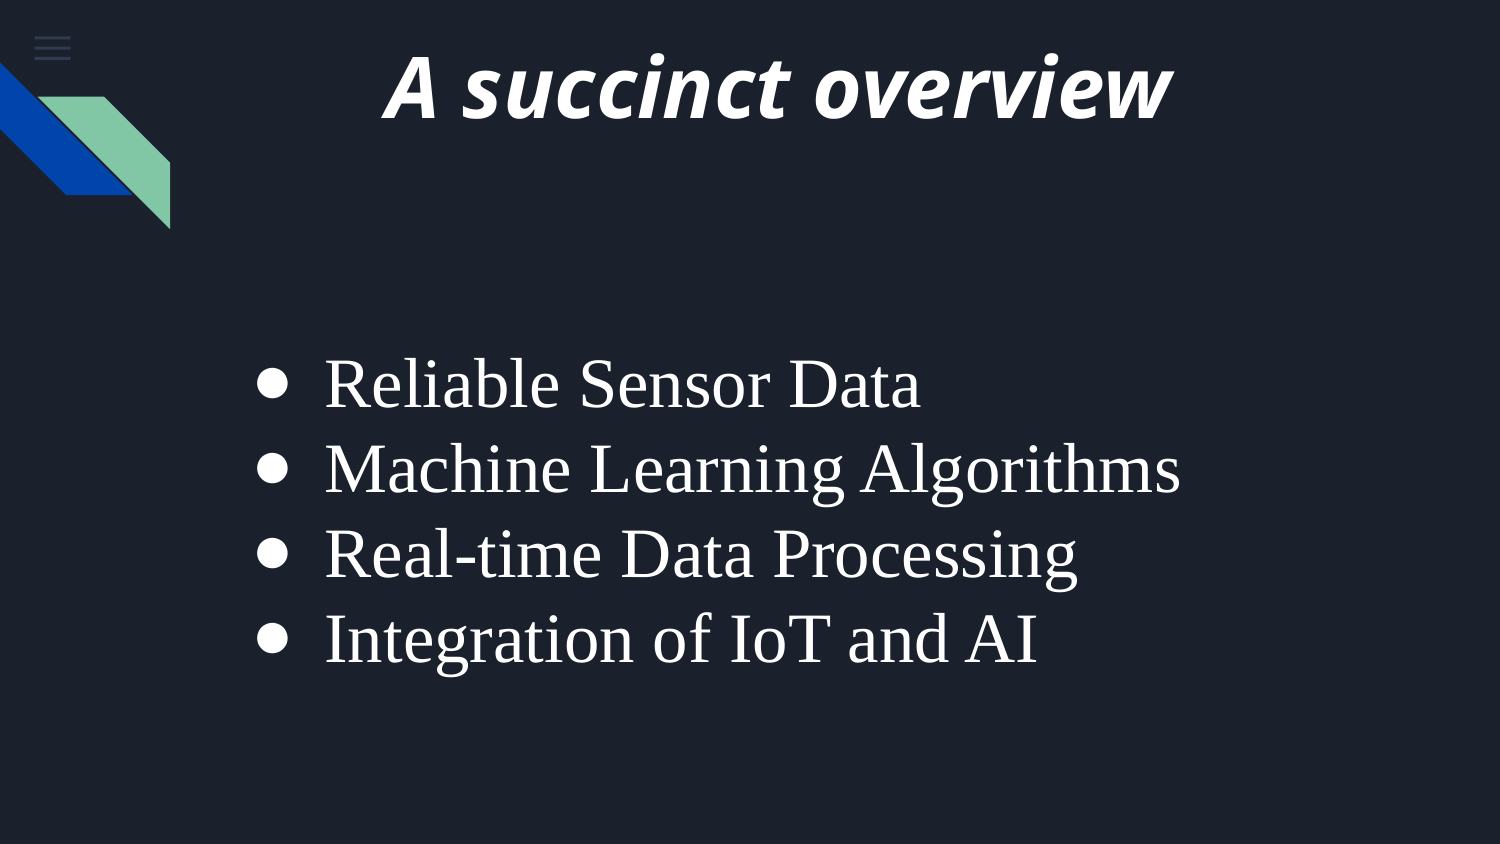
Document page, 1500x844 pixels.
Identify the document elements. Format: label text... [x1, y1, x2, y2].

title A succinct overview [201, 17, 1357, 109]
text_box Reliable Sensor Data Machine Learning Algorithms Real-time Data Processing Integration of IoT and AI [234, 322, 1378, 692]
